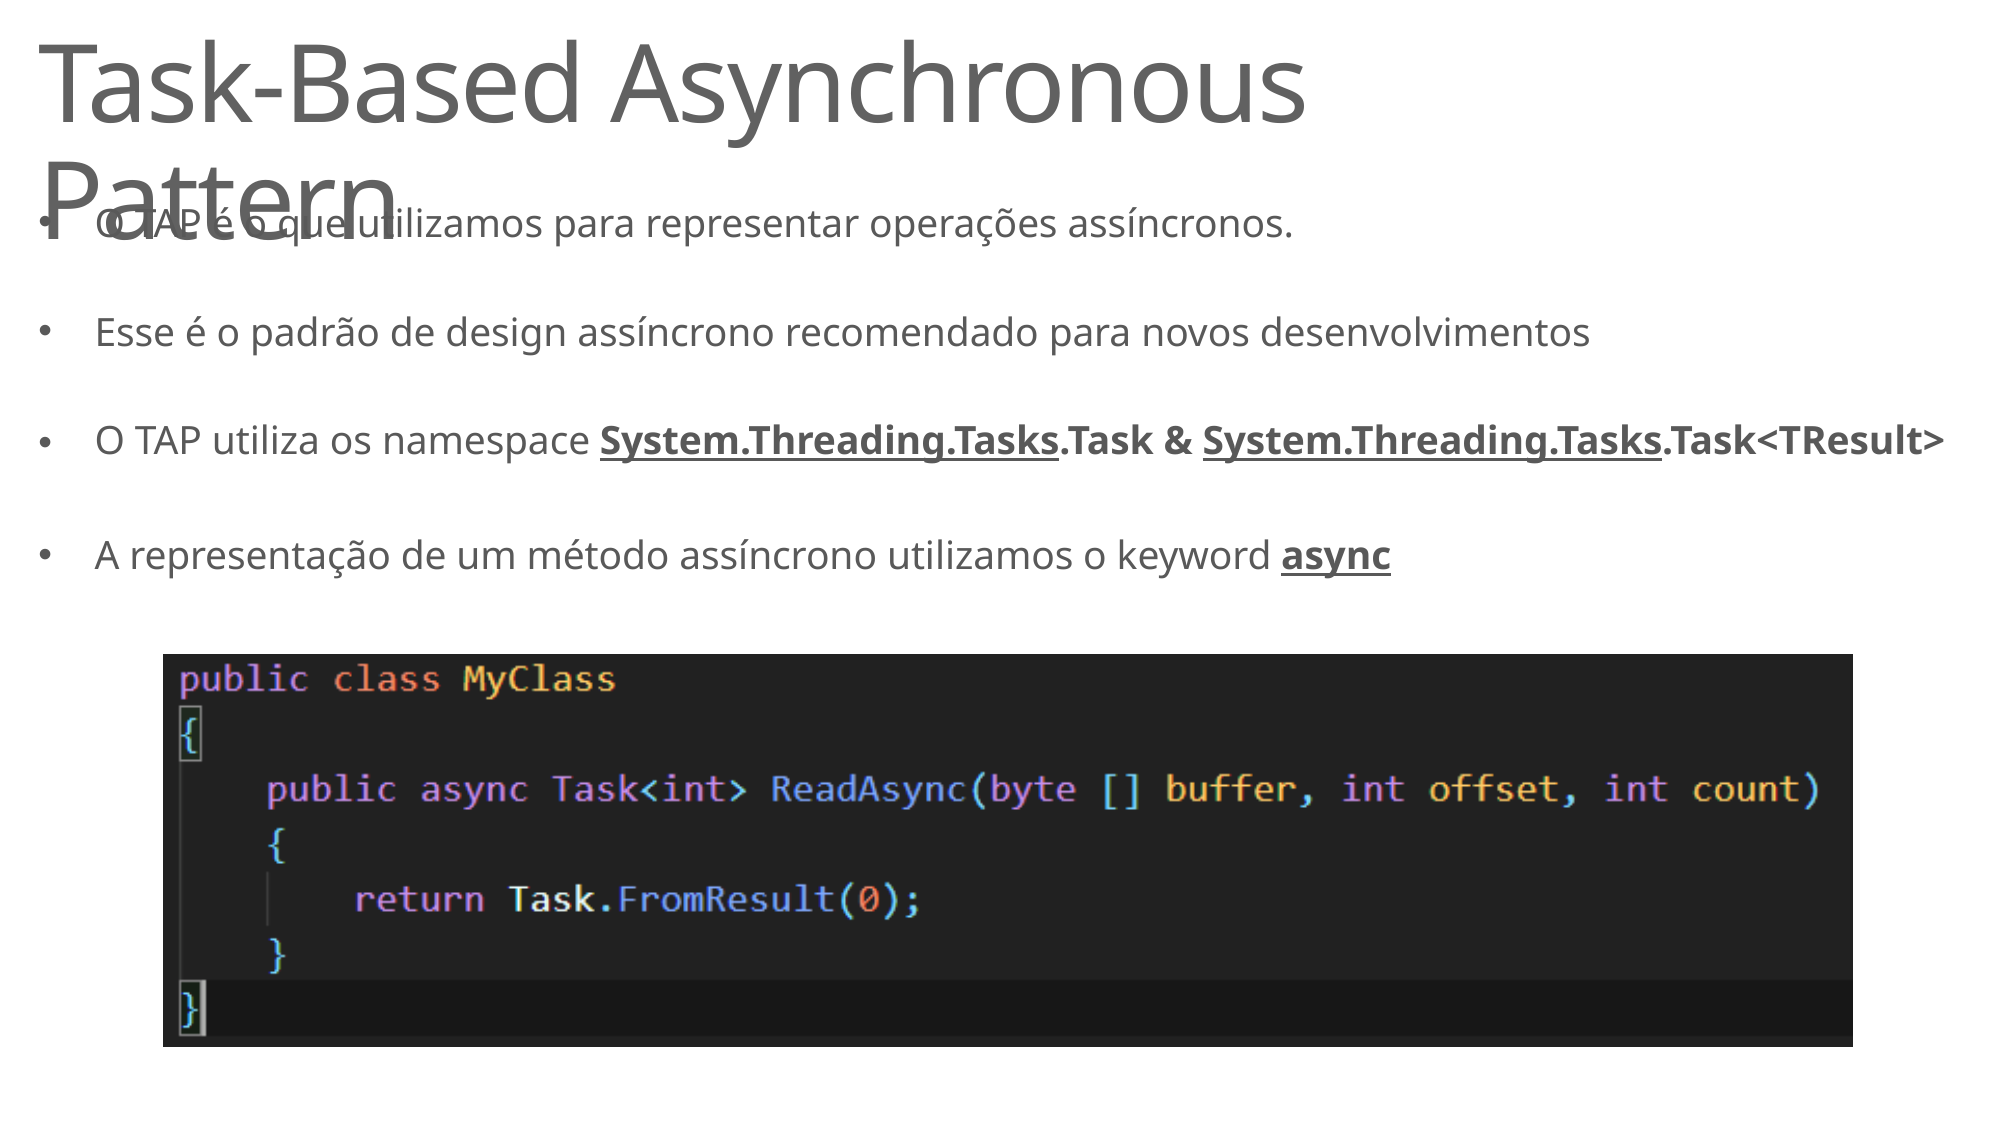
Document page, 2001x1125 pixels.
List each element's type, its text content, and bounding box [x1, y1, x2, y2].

text_box [163, 170, 1904, 191]
text_box O TAP é o que utilizamos para representar operações assíncronos. Esse é o padrão de design assíncrono recomendado para novos desenvolvimentos O TAP utiliza os namespace System.Threading.Tasks.Task & System.Threading.Tasks.Task<TResult> A representação de um método assíncrono utilizamos o keyword async [23, 191, 1976, 635]
picture [163, 654, 1853, 1048]
text_box Task-Based Asynchronous Pattern [23, 21, 1530, 156]
